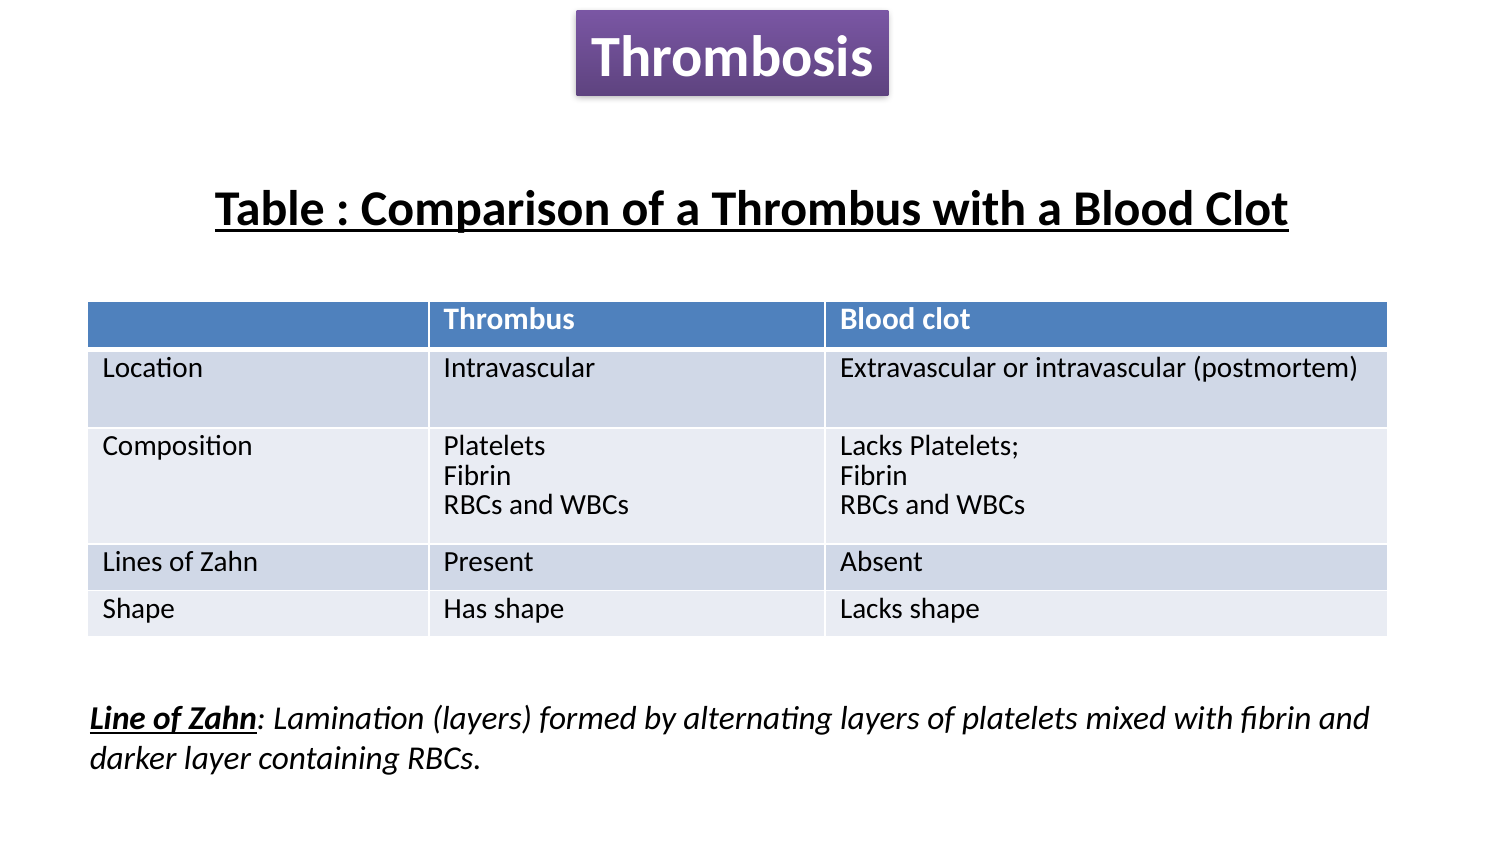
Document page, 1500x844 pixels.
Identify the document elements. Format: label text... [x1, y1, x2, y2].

table_cell Composition [88, 429, 428, 543]
table_cell Platelets Fibrin RBCs and WBCs [430, 429, 824, 543]
table_cell Has shape [430, 591, 824, 636]
table_cell Location [88, 352, 428, 427]
table_cell Lines of Zahn [88, 545, 428, 590]
table_cell Extravascular or intravascular (postmortem) [826, 352, 1387, 427]
table_cell Lacks Platelets; Fibrin RBCs and WBCs [826, 429, 1387, 543]
table_header Thrombus [430, 302, 824, 347]
table_header [88, 302, 428, 347]
table_header Blood clot [826, 302, 1387, 347]
text_box Table : Comparison of a Thrombus with a Blood Clot [199, 168, 1325, 243]
table_cell Lacks shape [826, 591, 1387, 636]
table_cell Present [430, 545, 824, 590]
table_cell Absent [826, 545, 1387, 590]
text_box Line of Zahn: Lamination (layers) formed by alternating layers of platelets mixed with fibrin and darker layer containing RBCs. [74, 689, 1425, 784]
table_cell Shape [88, 591, 428, 636]
table_cell Intravascular [430, 352, 824, 427]
text_box Thrombosis [576, 10, 889, 96]
